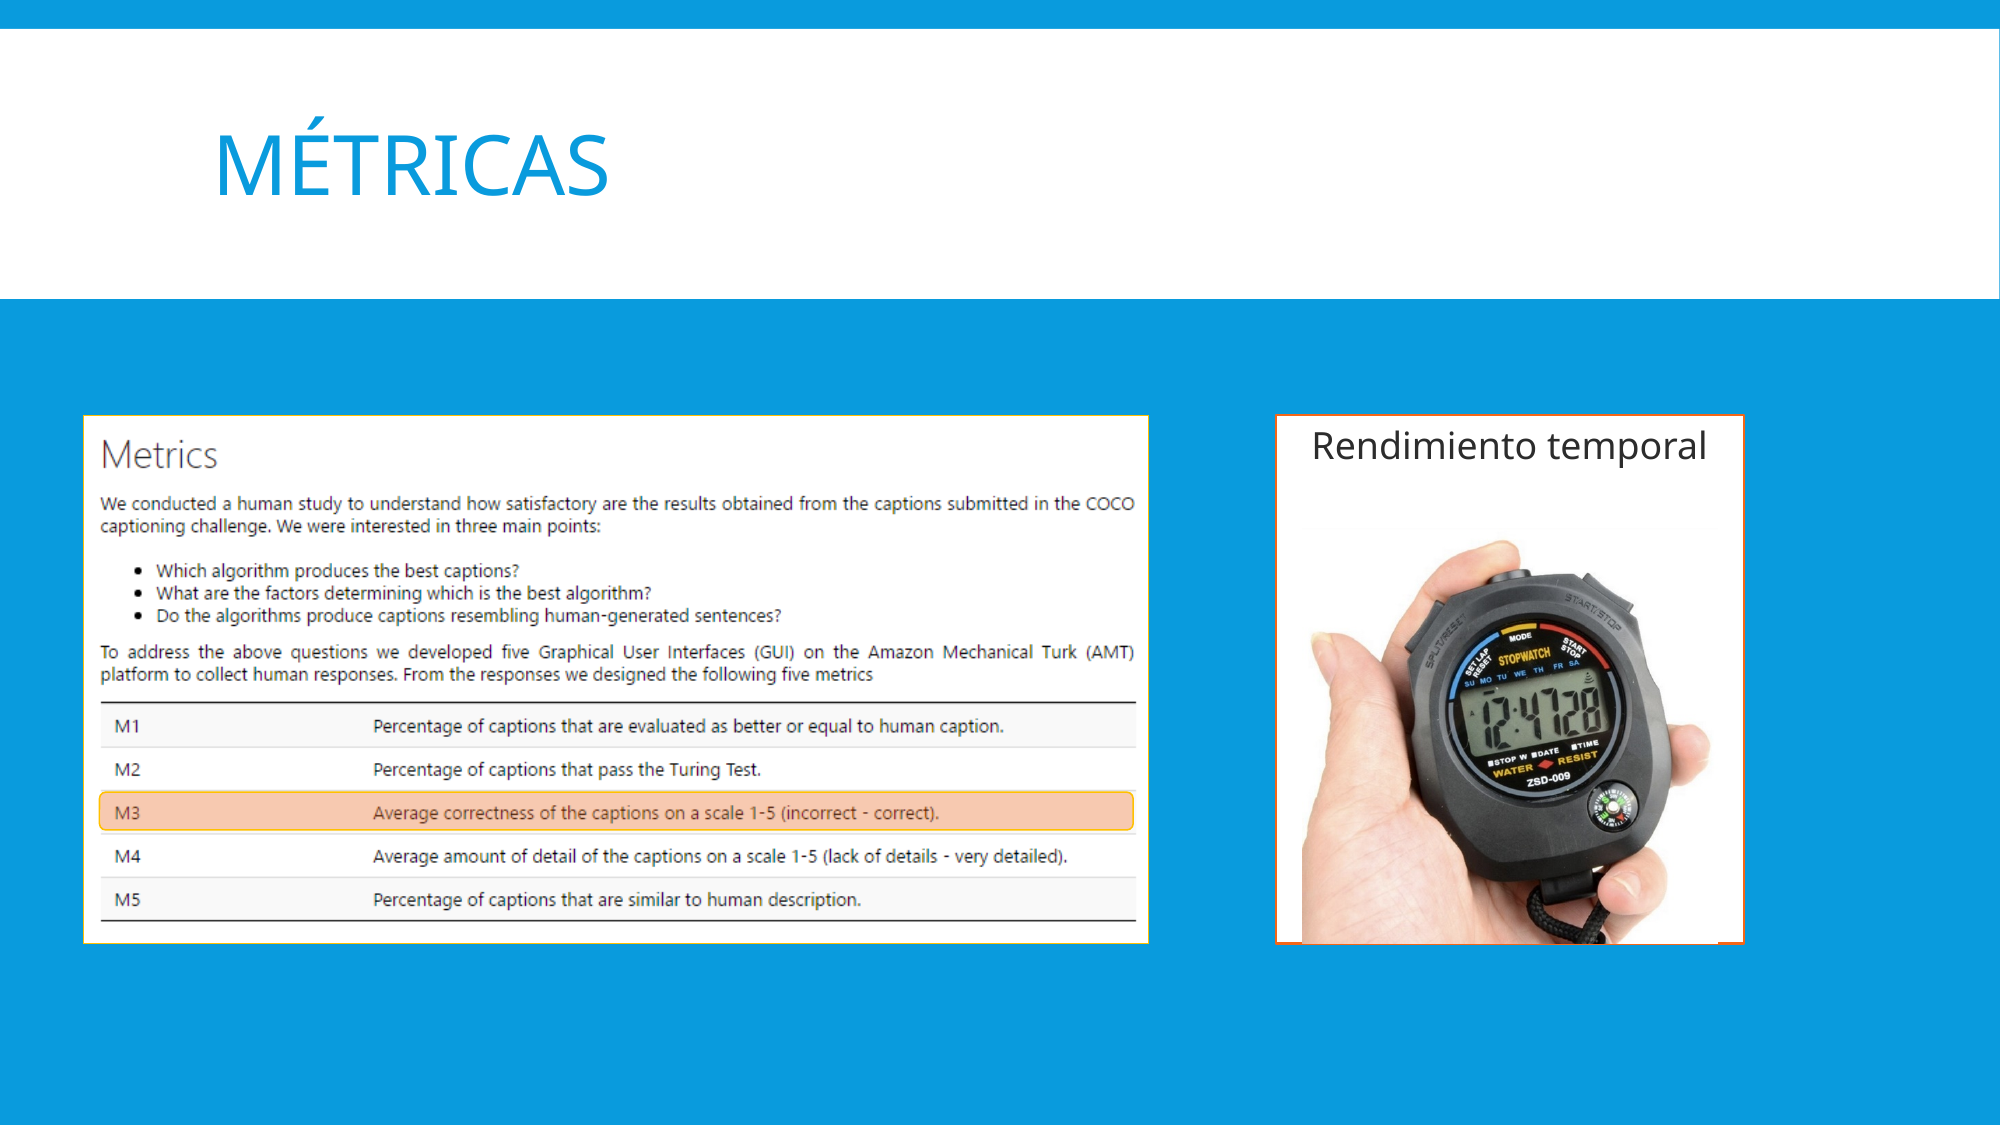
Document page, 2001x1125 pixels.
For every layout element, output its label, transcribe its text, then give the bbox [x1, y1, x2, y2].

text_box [83, 414, 1149, 944]
text_box Rendimiento temporal [1275, 414, 1745, 945]
title Métricas [197, 46, 1803, 295]
picture [1301, 527, 1718, 944]
